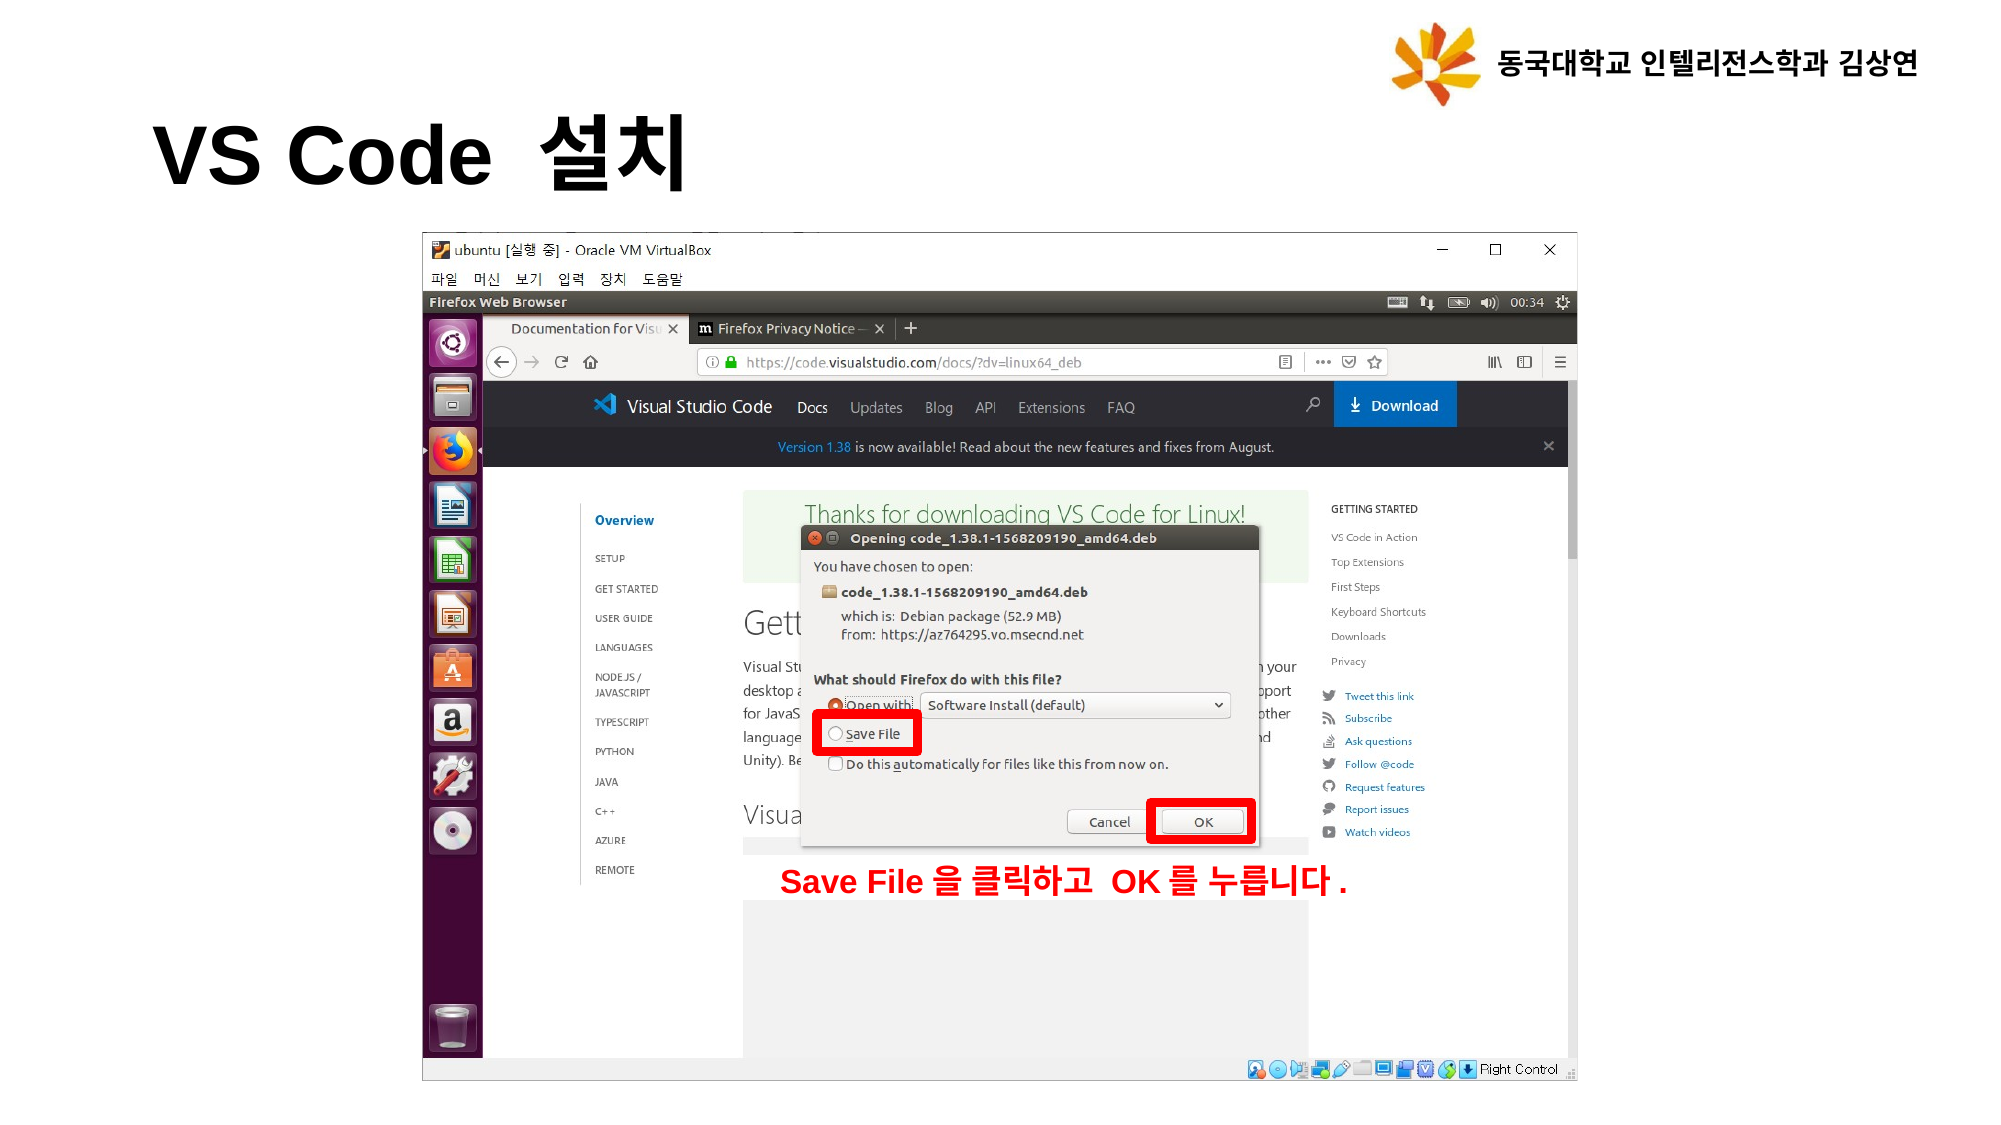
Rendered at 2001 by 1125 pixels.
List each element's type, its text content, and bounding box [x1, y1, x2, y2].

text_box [422, 232, 1578, 1081]
text_box 동국대학교 인텔리전스학과 김상연 [1495, 43, 1970, 81]
text_box [1389, 22, 1482, 110]
title VS Code 설치 [150, 99, 715, 290]
